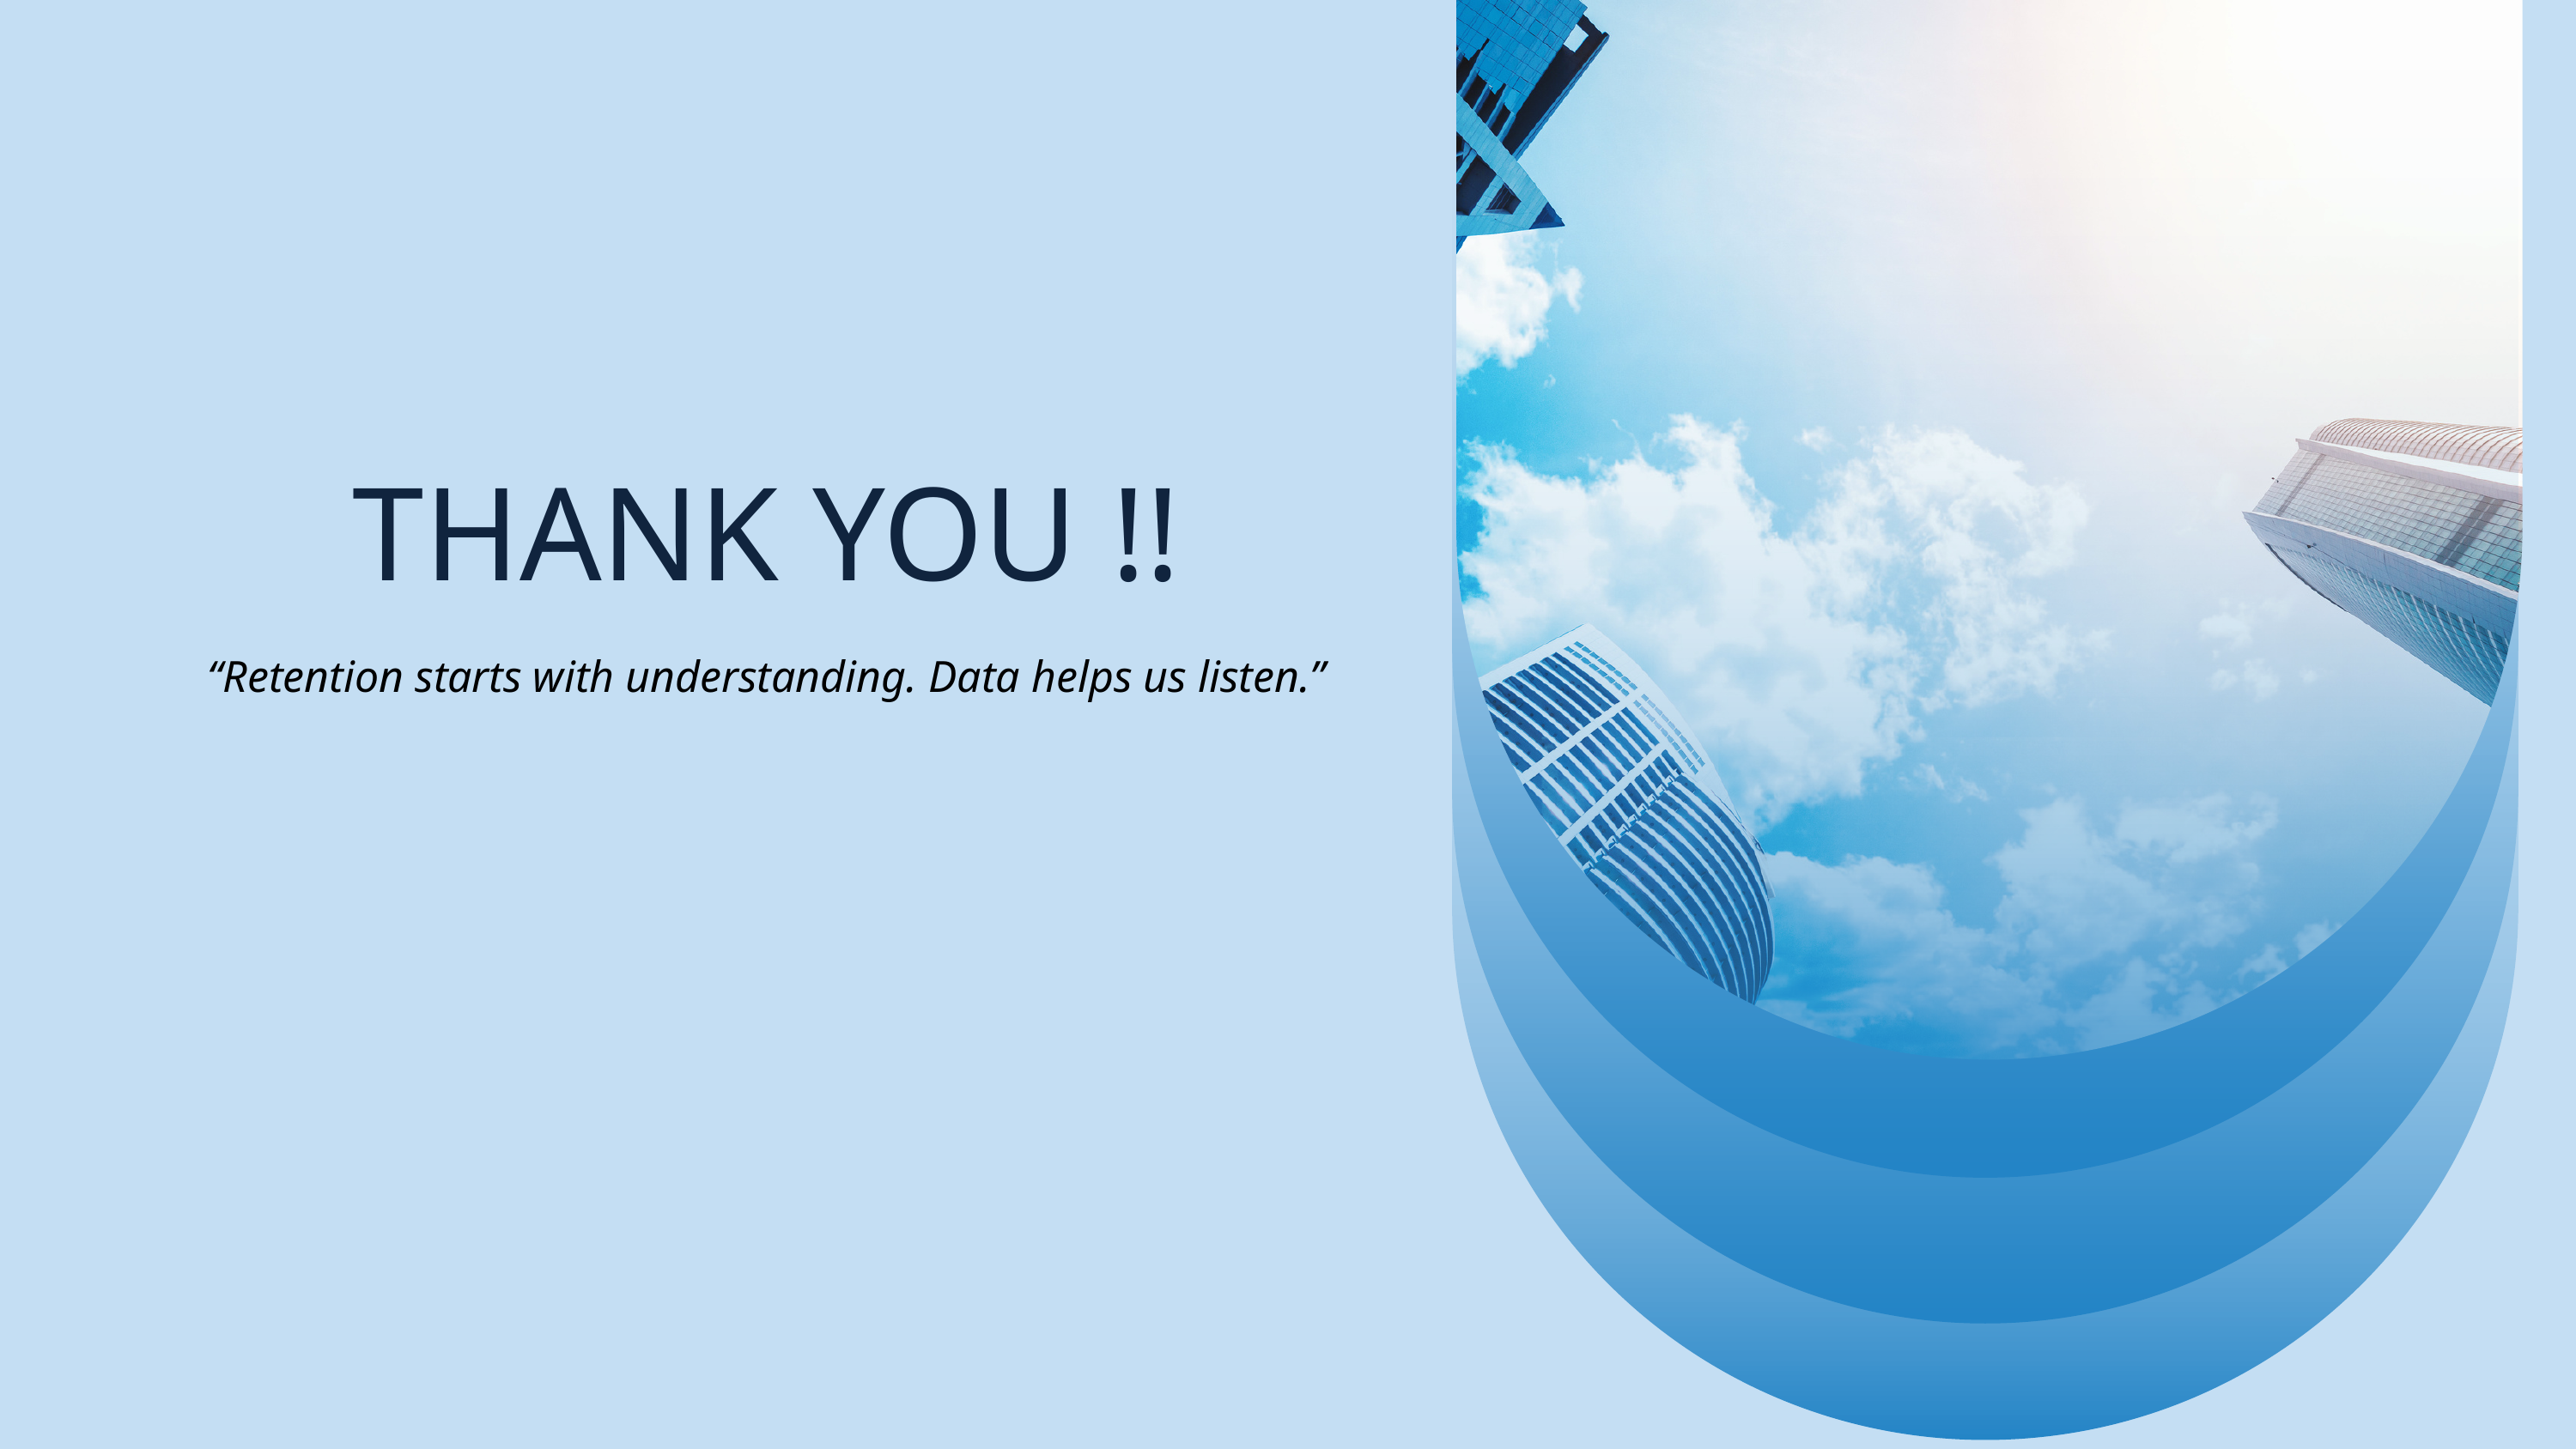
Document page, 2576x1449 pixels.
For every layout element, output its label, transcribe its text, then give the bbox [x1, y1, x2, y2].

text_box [1451, 1183, 2519, 1324]
text_box THANK YOU !! “Retention starts with understanding. Data helps us listen.” [194, 445, 1340, 707]
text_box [1451, 1329, 2519, 1440]
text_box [1451, 69, 2519, 1179]
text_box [1455, 0, 2523, 77]
